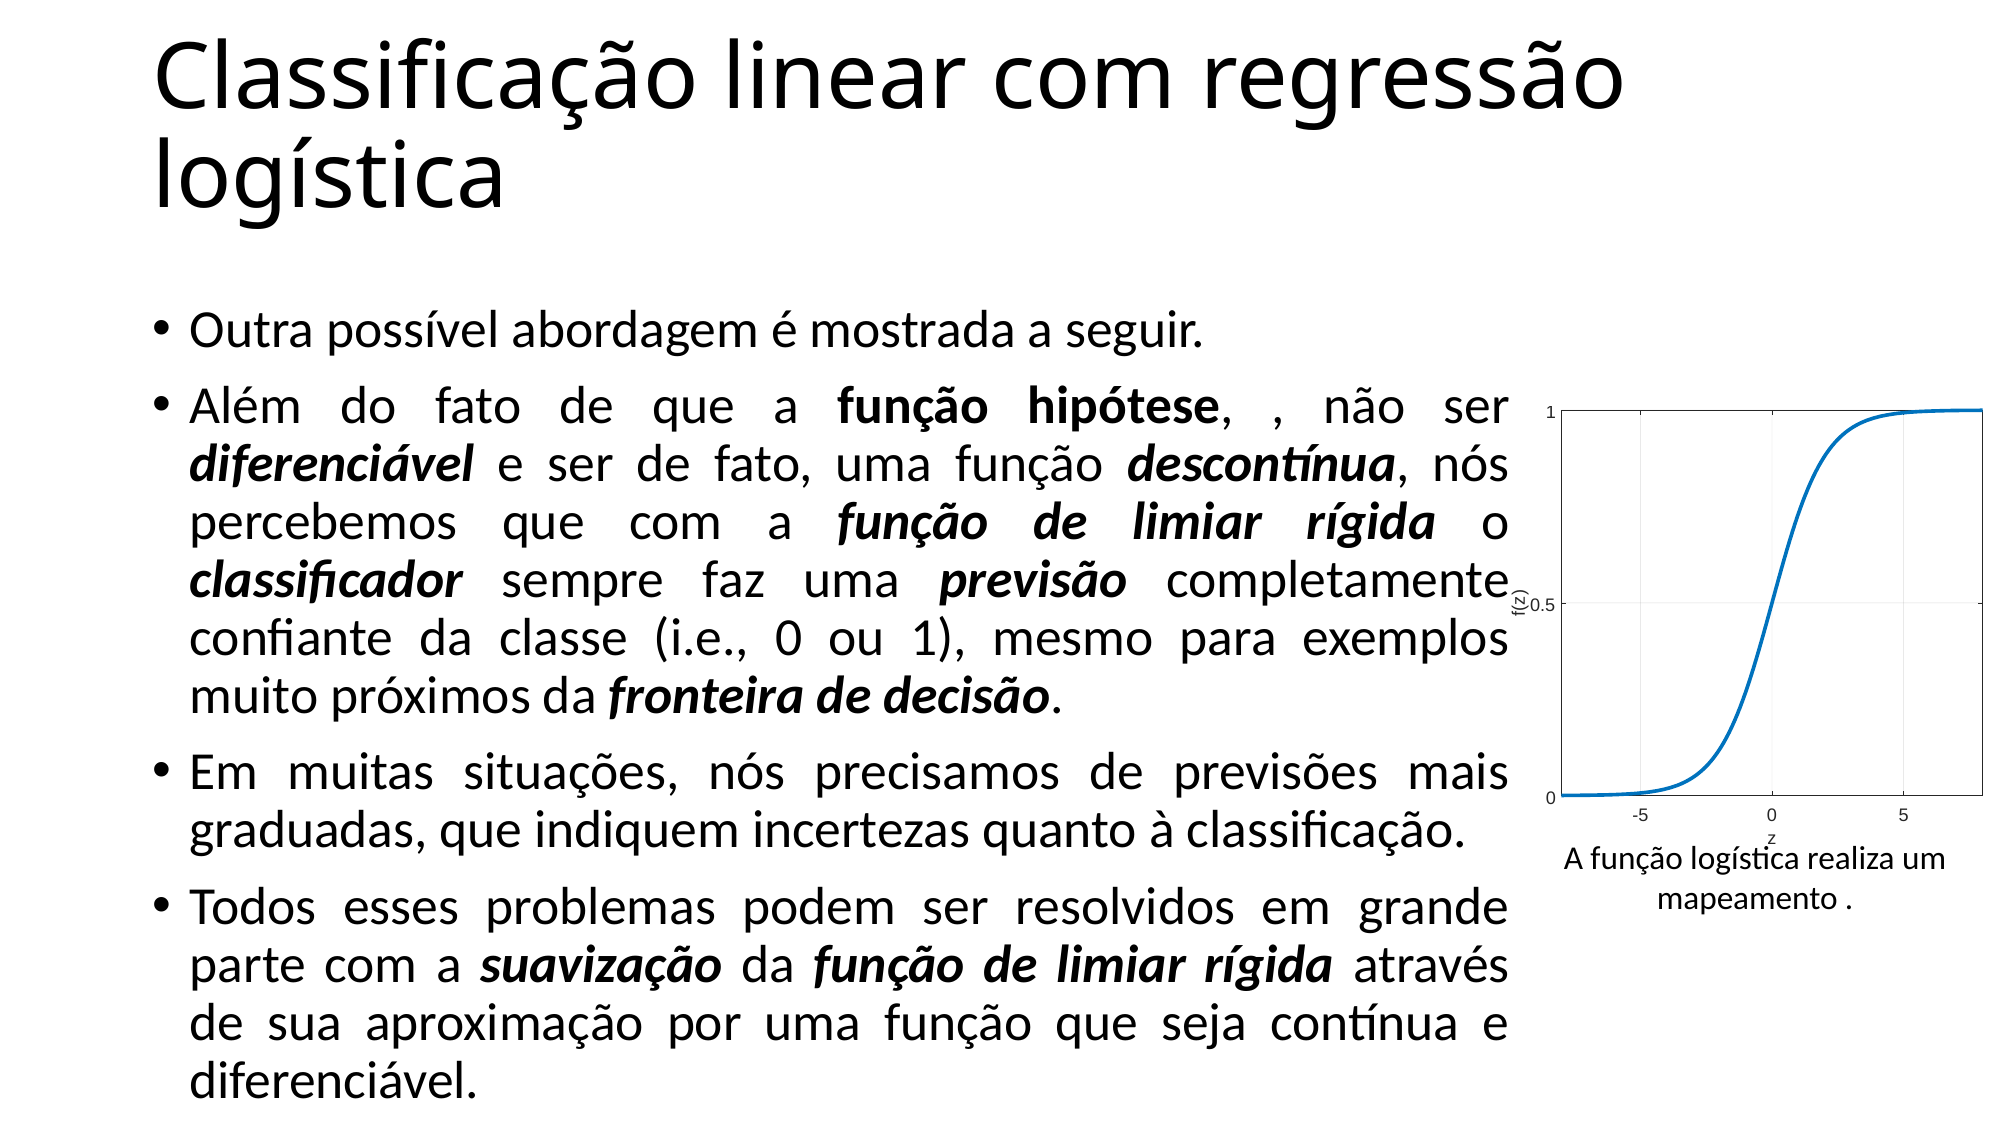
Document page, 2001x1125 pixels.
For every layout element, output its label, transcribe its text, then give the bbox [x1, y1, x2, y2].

title Classificação linear com regressão logística [137, 61, 1863, 195]
picture [1503, 406, 1986, 847]
